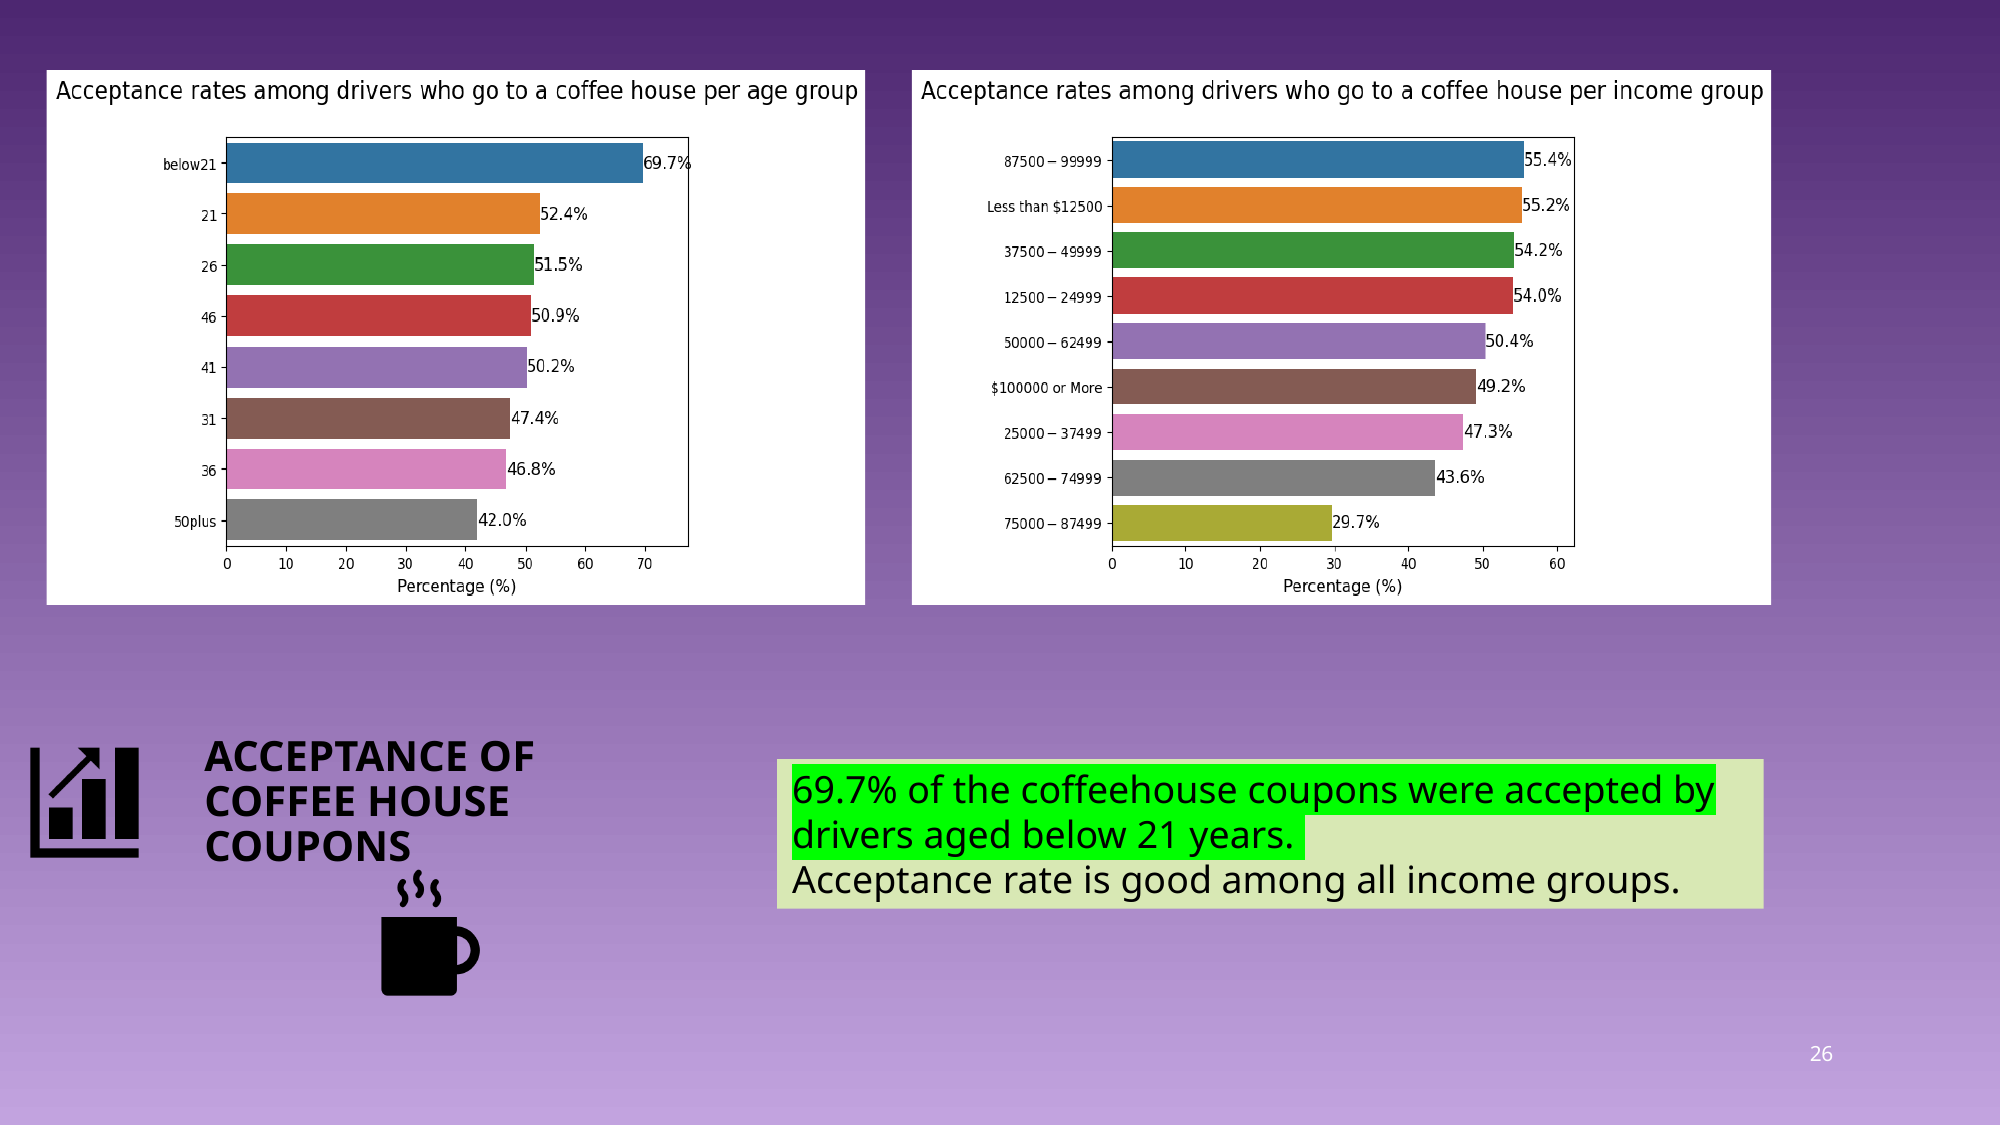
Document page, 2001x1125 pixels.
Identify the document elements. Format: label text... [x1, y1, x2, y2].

picture [7, 726, 159, 878]
text_box [0, 0, 2000, 1125]
picture [911, 69, 1772, 606]
title ACCEPTANCE OF COFFEE HOUSE COUPONS [189, 674, 711, 931]
slide_number 26 [1724, 1025, 1849, 1085]
text_box 69.7% of the coffeehouse coupons were accepted by drivers aged below 21 years. Acceptance rate is good among all income groups. [777, 759, 1764, 909]
picture [46, 69, 866, 606]
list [354, 856, 506, 1008]
